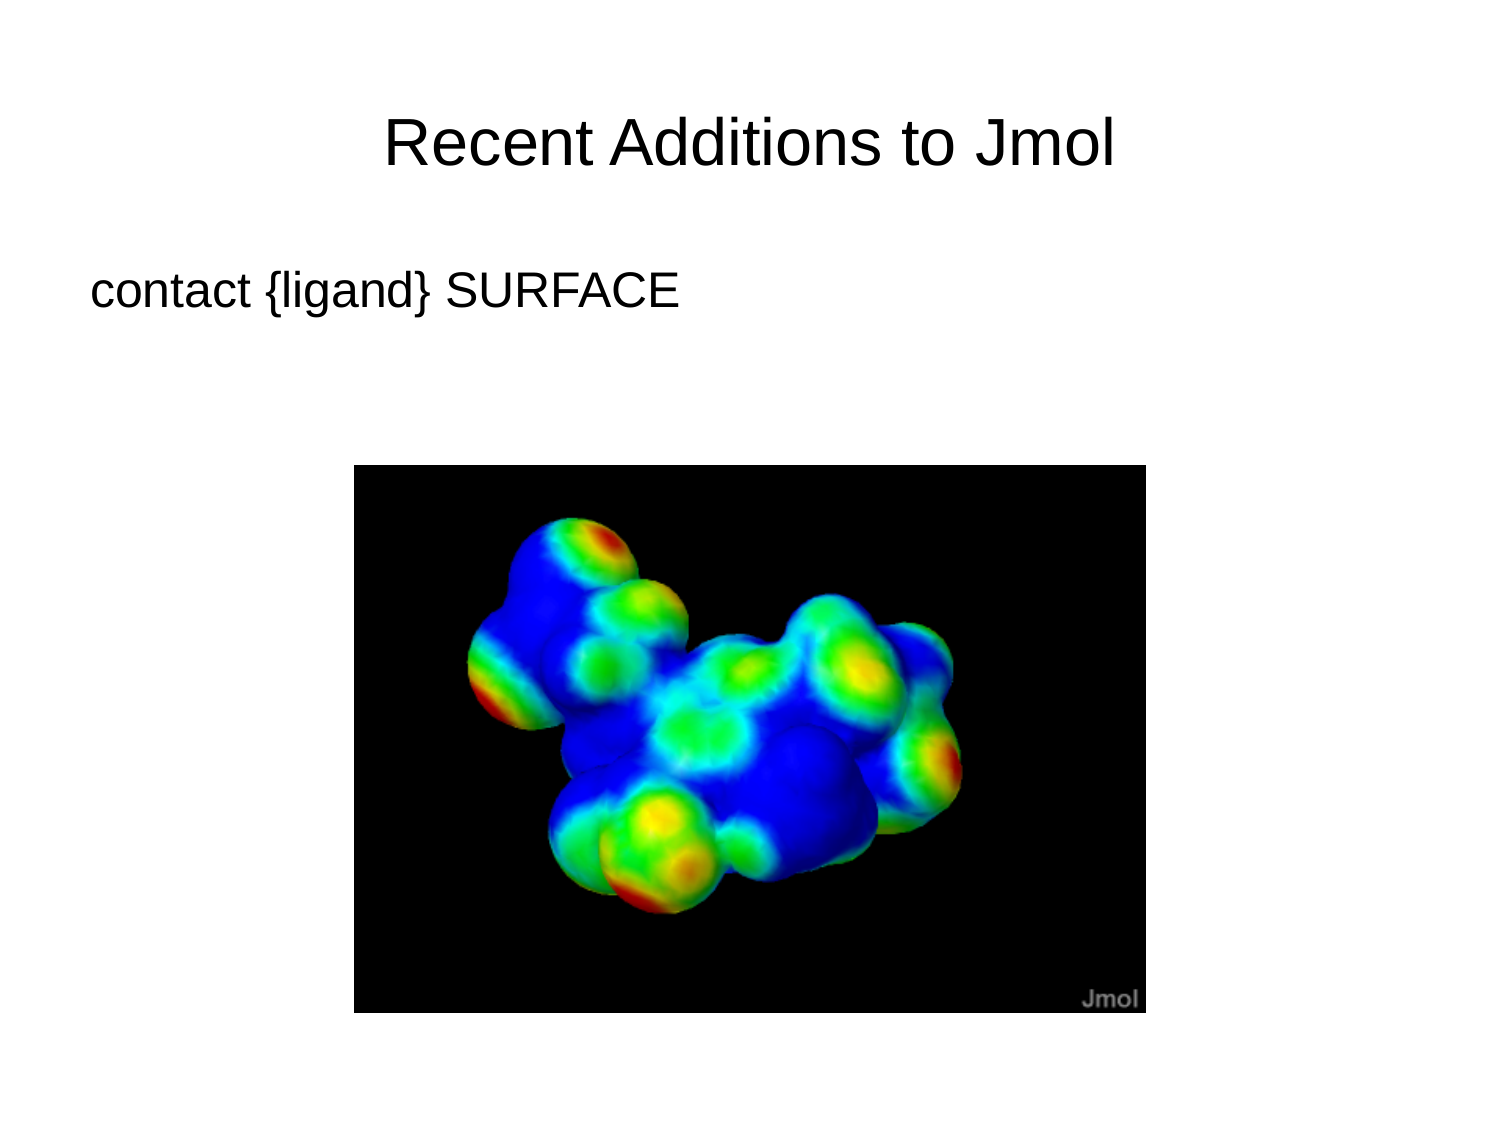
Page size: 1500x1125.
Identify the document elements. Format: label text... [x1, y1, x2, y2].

list contact {ligand} SURFACE [75, 249, 1425, 993]
title Recent Additions to Jmol [75, 45, 1425, 233]
picture [354, 465, 1146, 1013]
